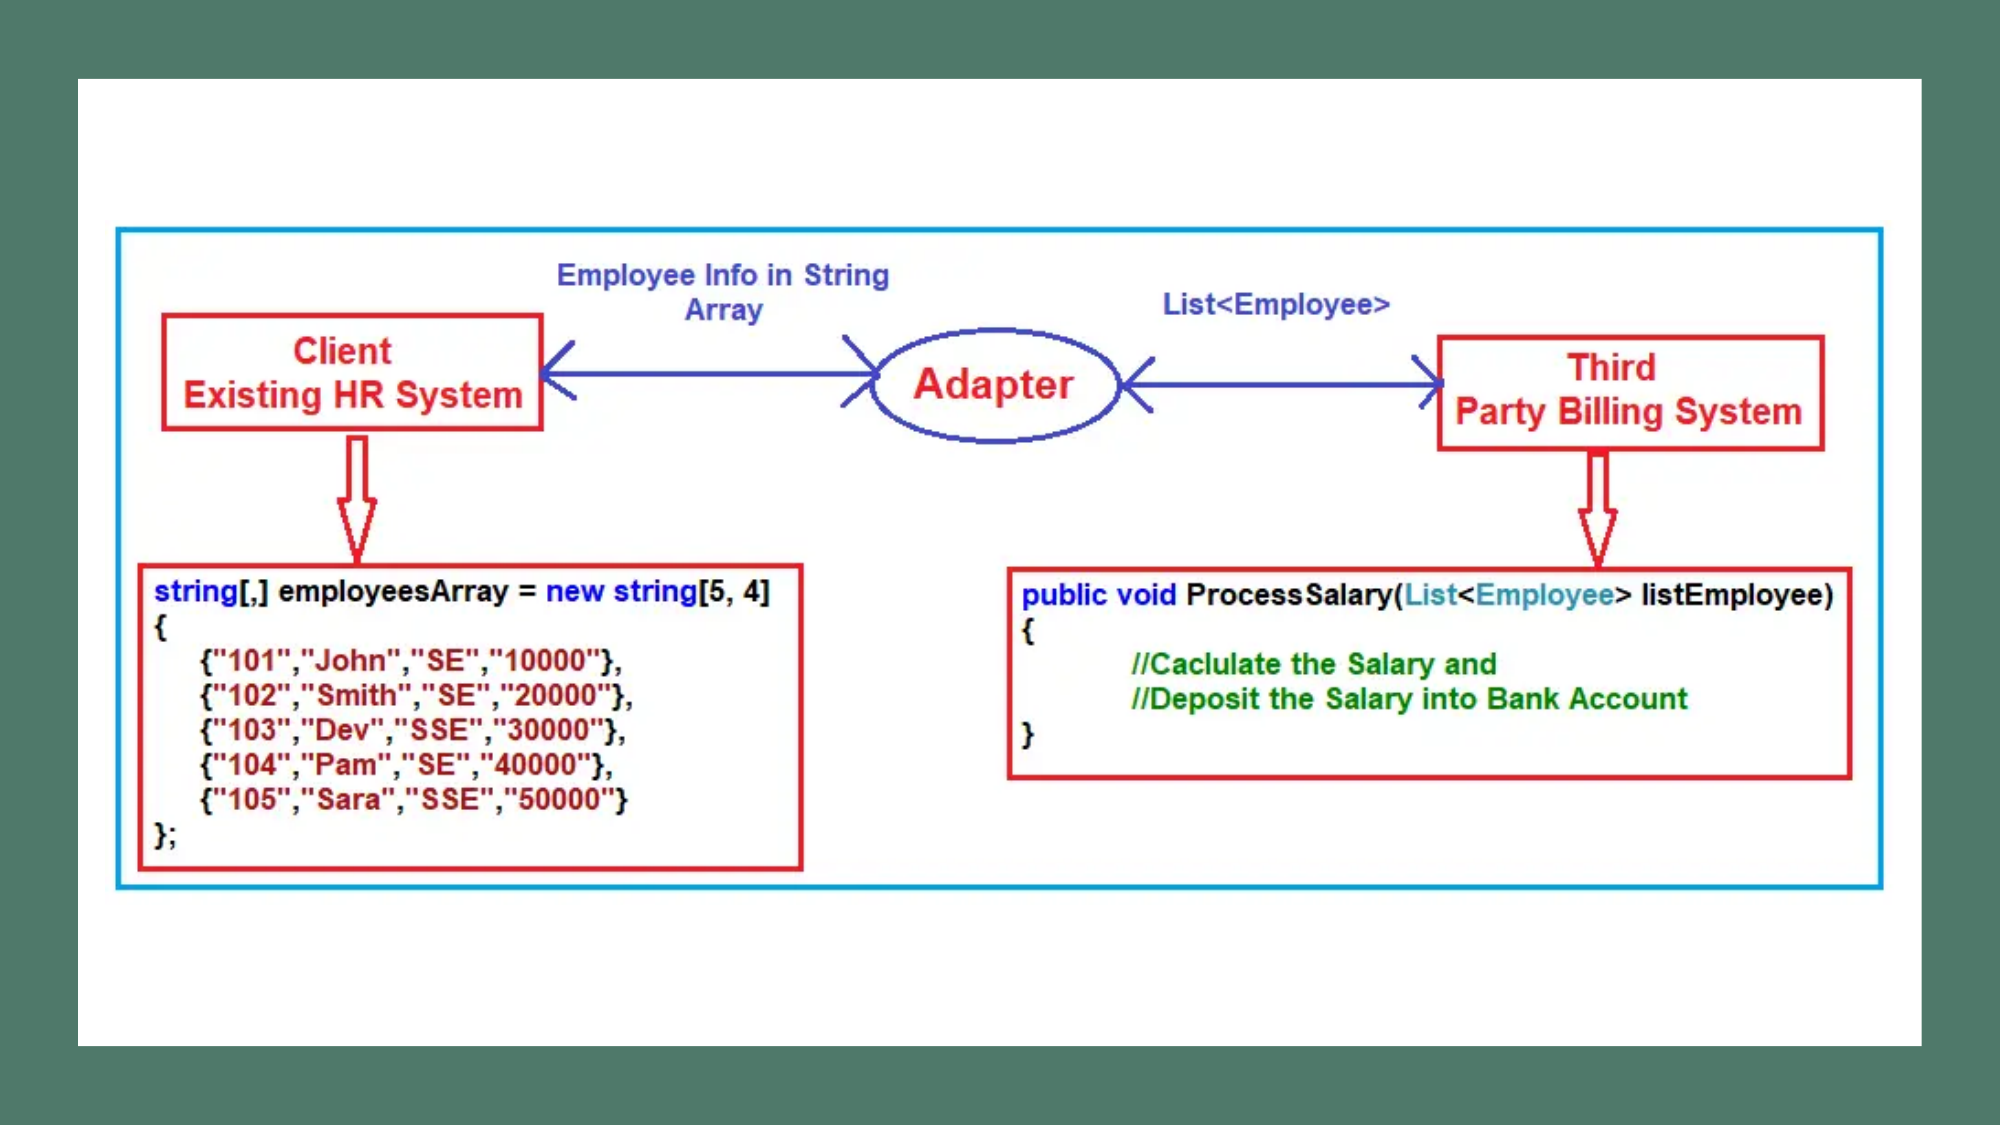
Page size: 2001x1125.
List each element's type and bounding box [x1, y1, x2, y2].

text_box [77, 77, 1923, 1048]
text_box [0, 0, 2000, 1125]
list [104, 219, 1895, 906]
